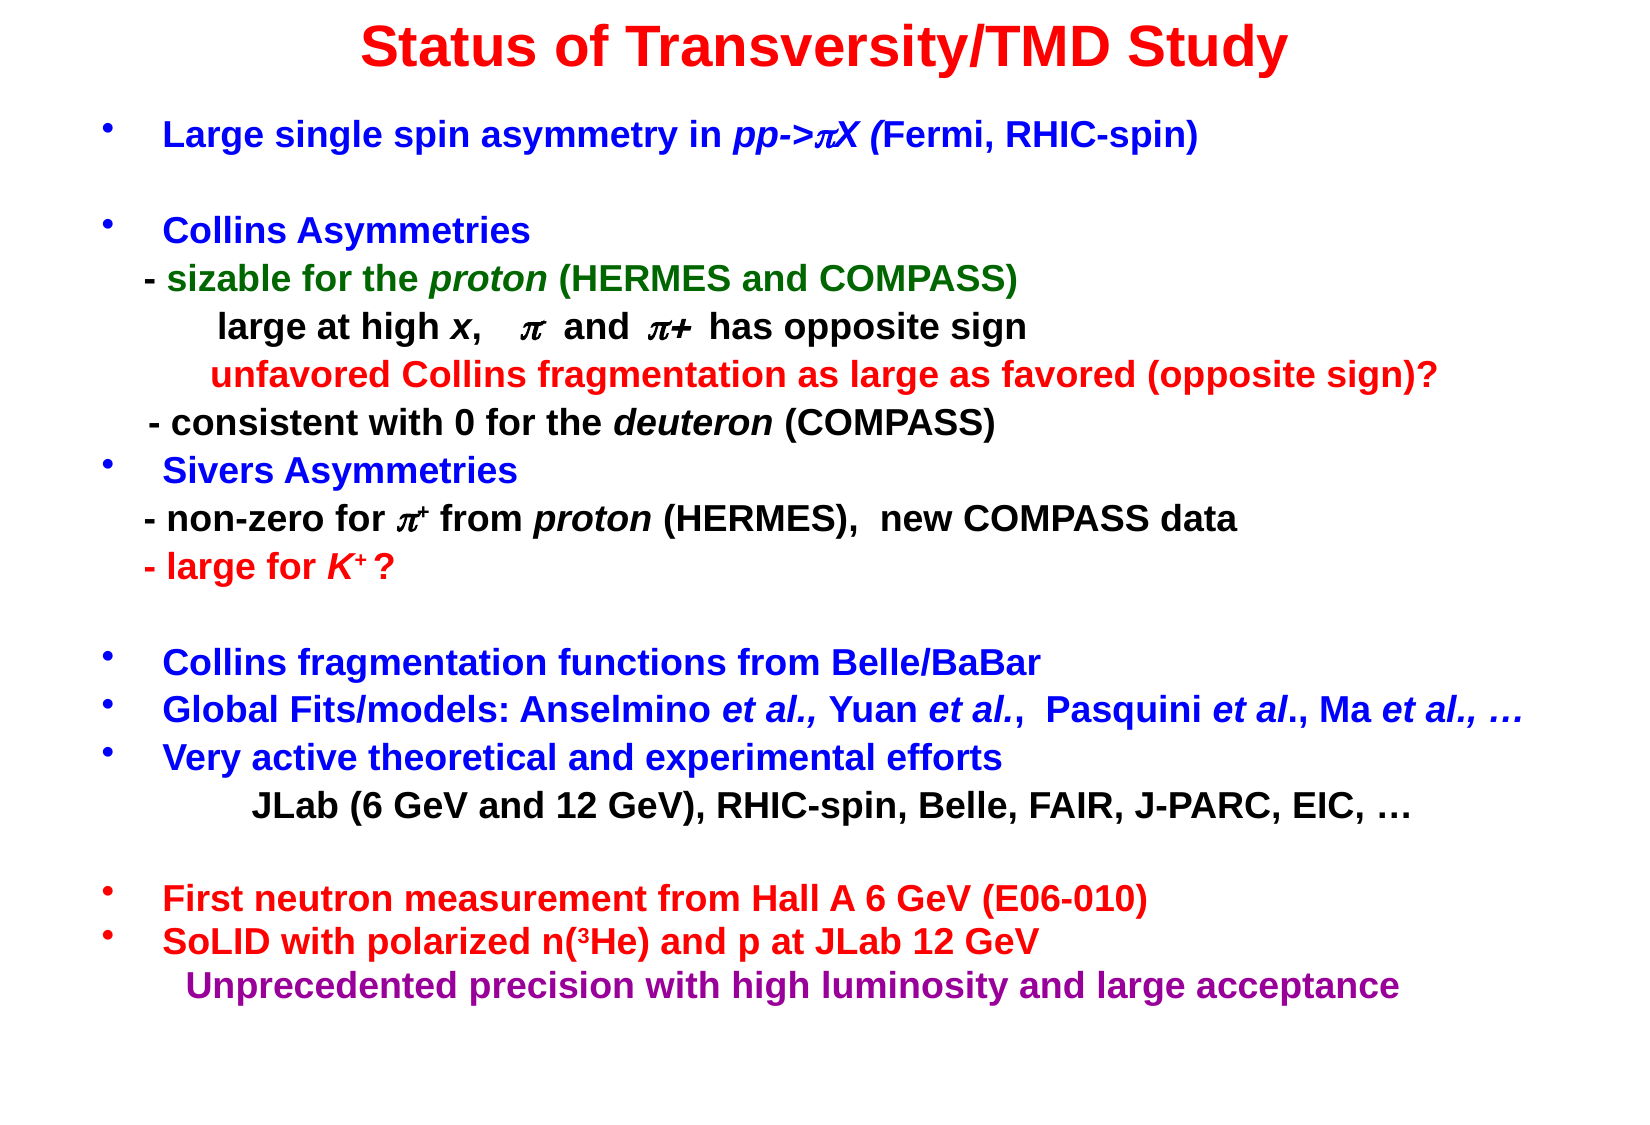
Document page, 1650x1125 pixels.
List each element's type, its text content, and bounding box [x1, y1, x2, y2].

title Status of Transversity/TMD Study [123, 0, 1527, 87]
list Large single spin asymmetry in pp->pX (Fermi, RHIC-spin) Collins Asymmetries - sizable for the proton (HERMES and COMPASS) large at high x, p- and p+ has opposite sign unfavored Collins fragmentation as large as favored (opposite sign)? - consistent with 0 for the deuteron (COMPASS) Sivers Asymmetries - non-zero for p+ from proton (HERMES), new COMPASS data - large for K+ ? Collins fragmentation functions from Belle/BaBar Global Fits/models: Anselmino et al., Yuan et al., Pasquini et al., Ma et al., … Very active theoretical and experimental efforts JLab (6 GeV and 12 GeV), RHIC-spin, Belle, FAIR, J-PARC, EIC, … First neutron measurement from Hall A 6 GeV (E06-010) SoLID with polarized n(3He) and p at JLab 12 GeV Unprecedented precision with high luminosity and large acceptance [85, 107, 1598, 1071]
